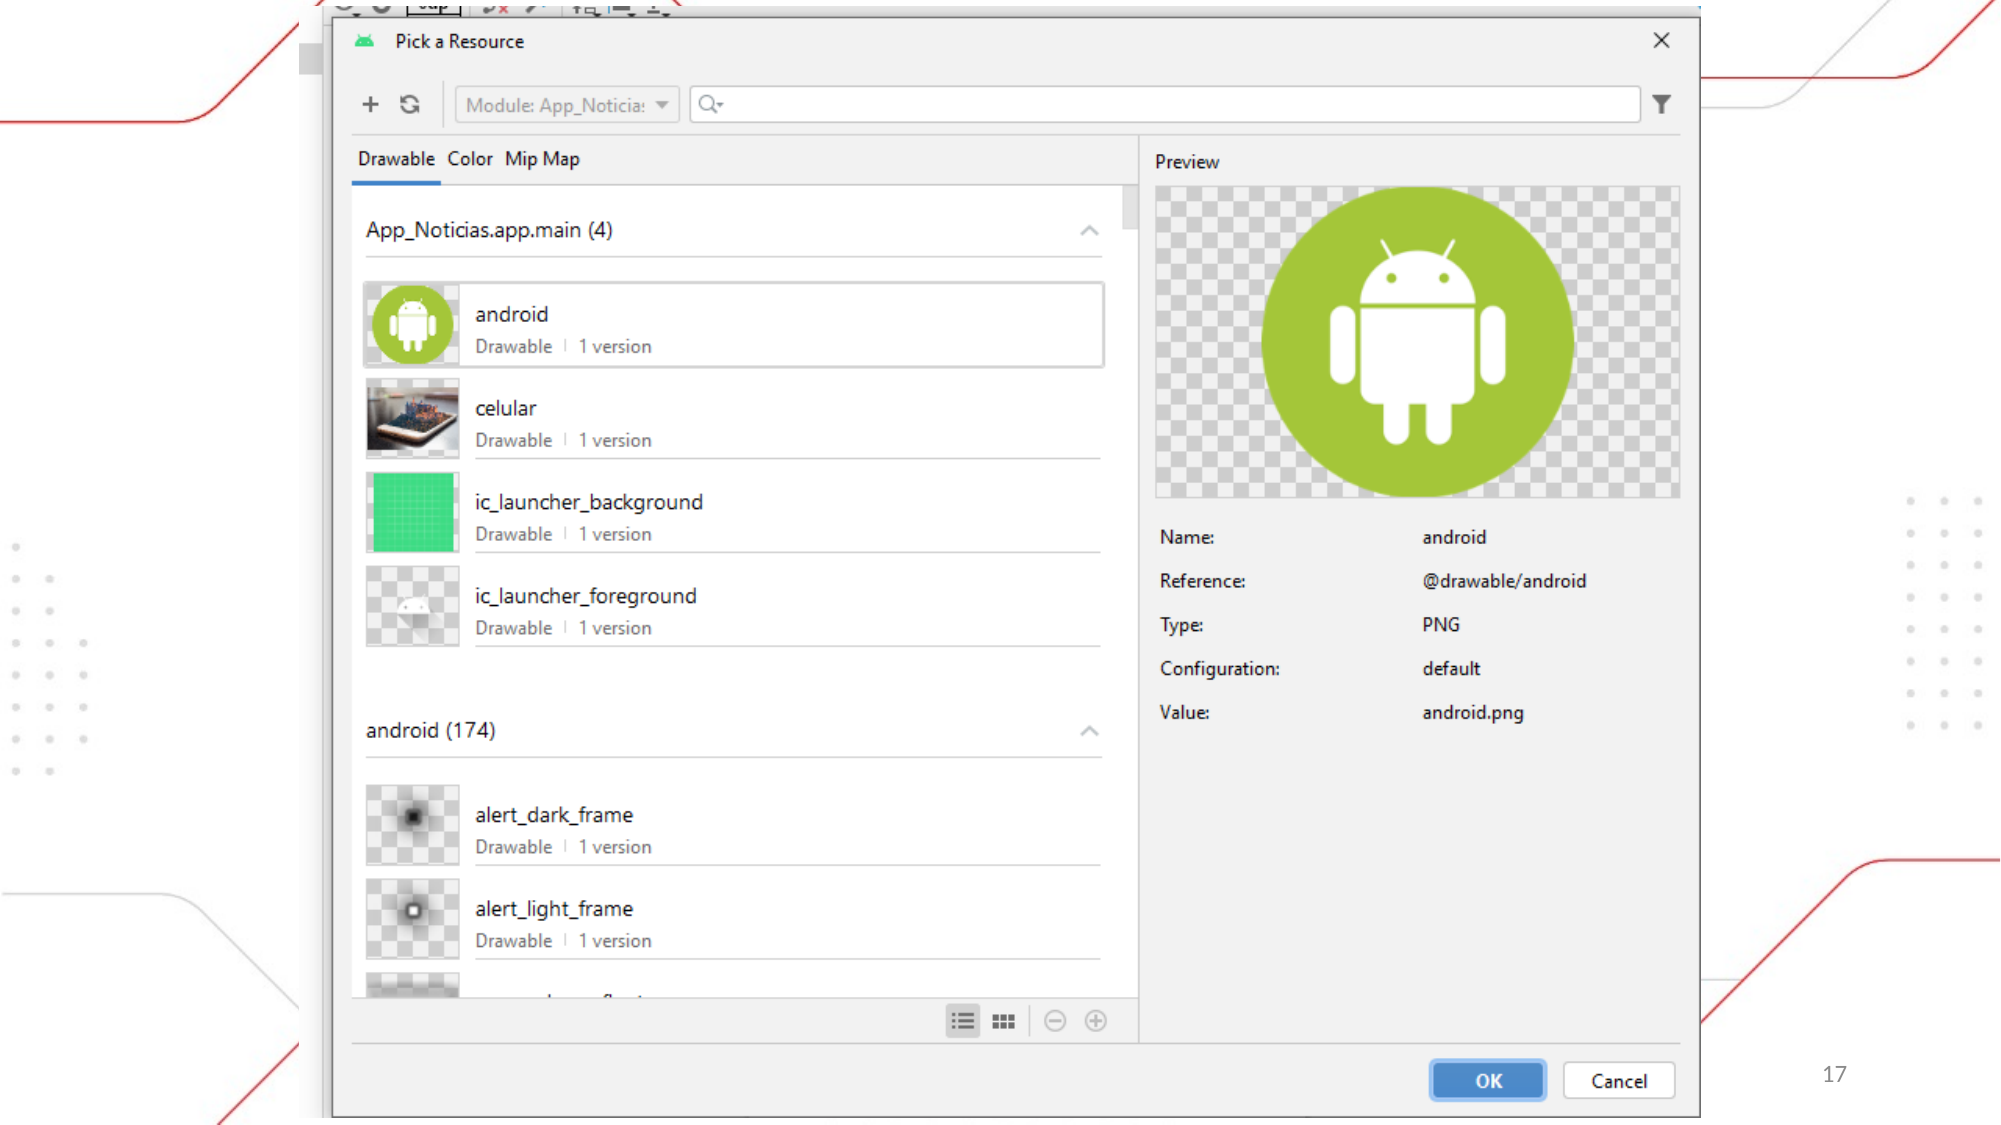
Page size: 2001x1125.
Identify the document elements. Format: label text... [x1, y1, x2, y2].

picture [0, 0, 2001, 1125]
slide_number 17 [1701, 1042, 1863, 1103]
